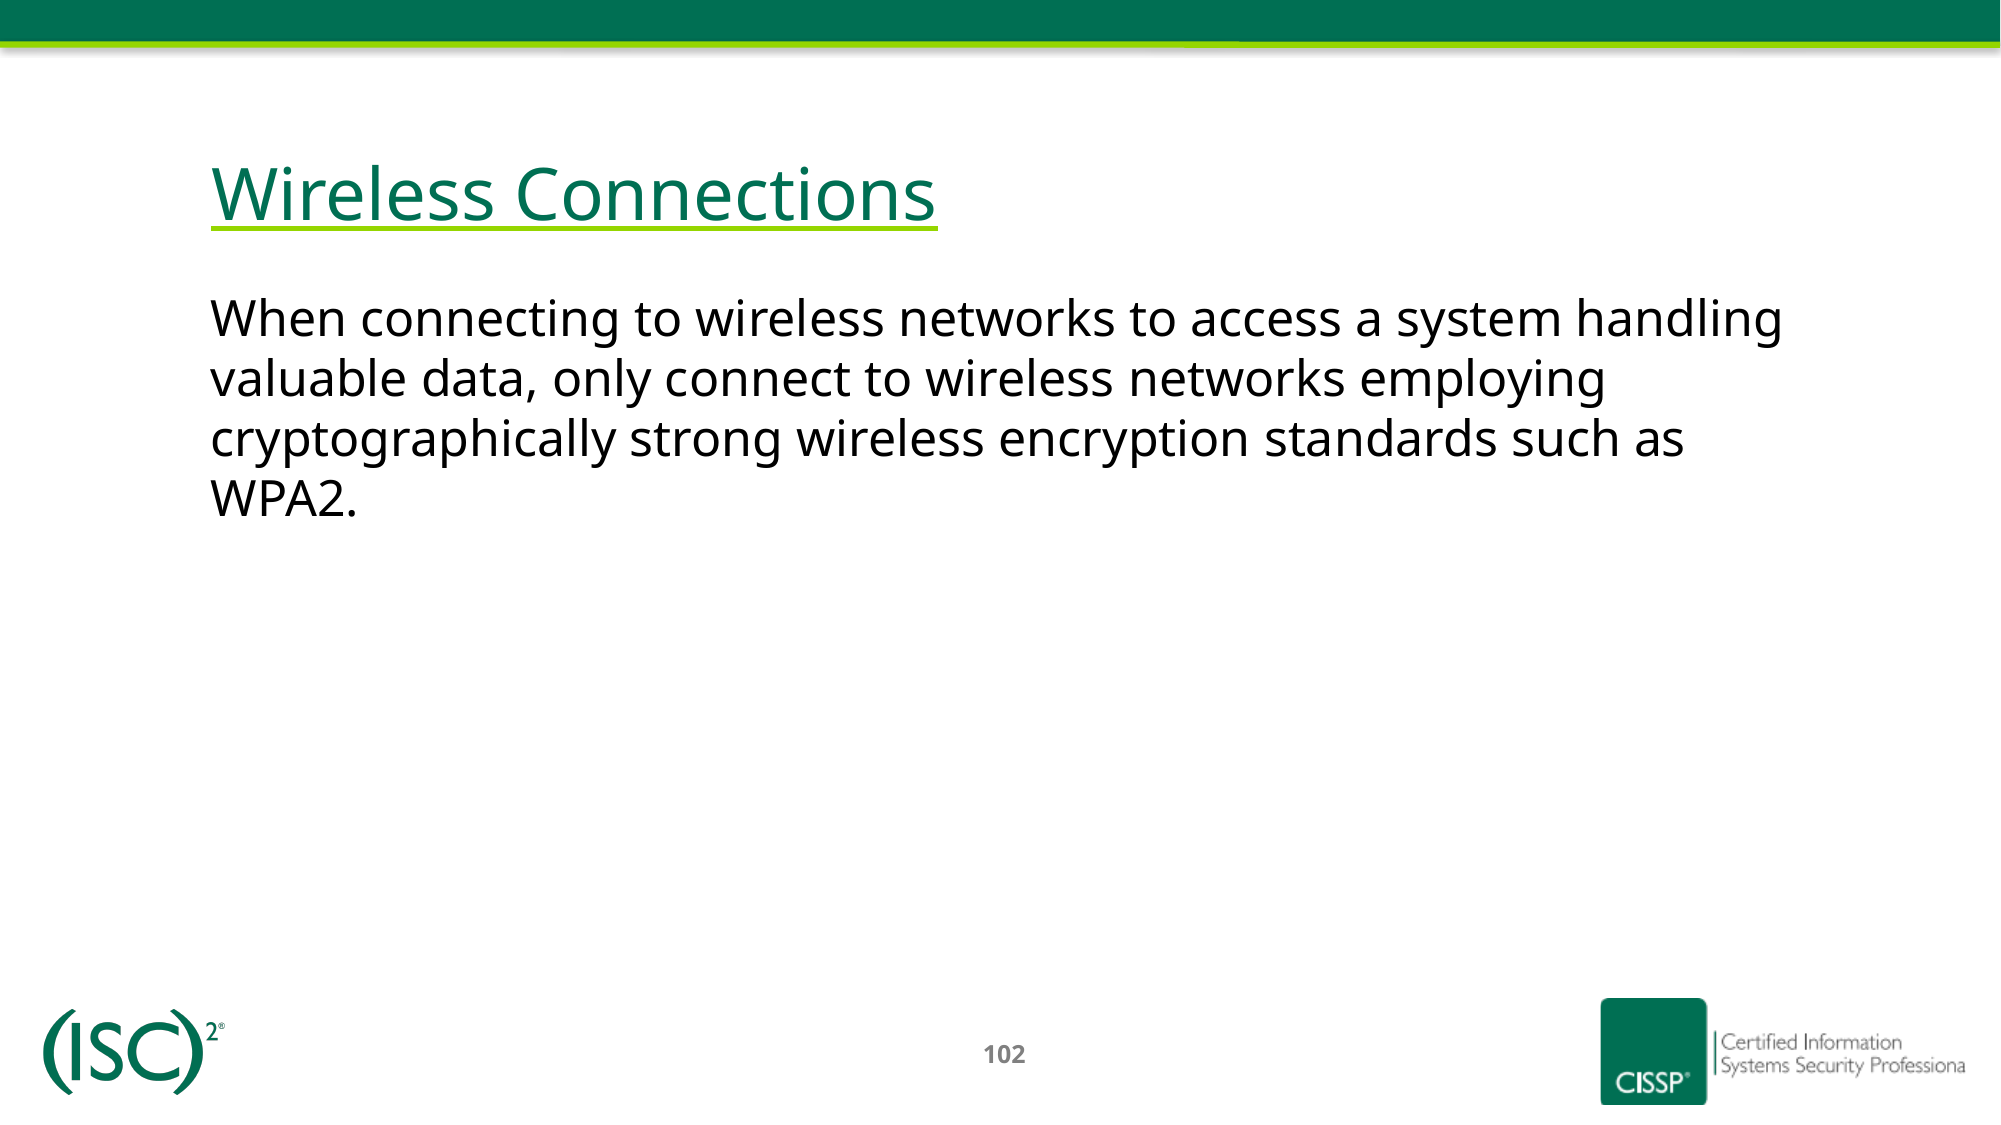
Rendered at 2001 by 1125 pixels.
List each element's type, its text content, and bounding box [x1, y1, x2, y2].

text_box When connecting to wireless networks to access a system handling valuable data, only connect to wireless networks employing cryptographically strong wireless encryption standards such as WPA2. [196, 279, 1809, 534]
picture [40, 1005, 228, 1099]
title Wireless Connections [196, 91, 1970, 280]
